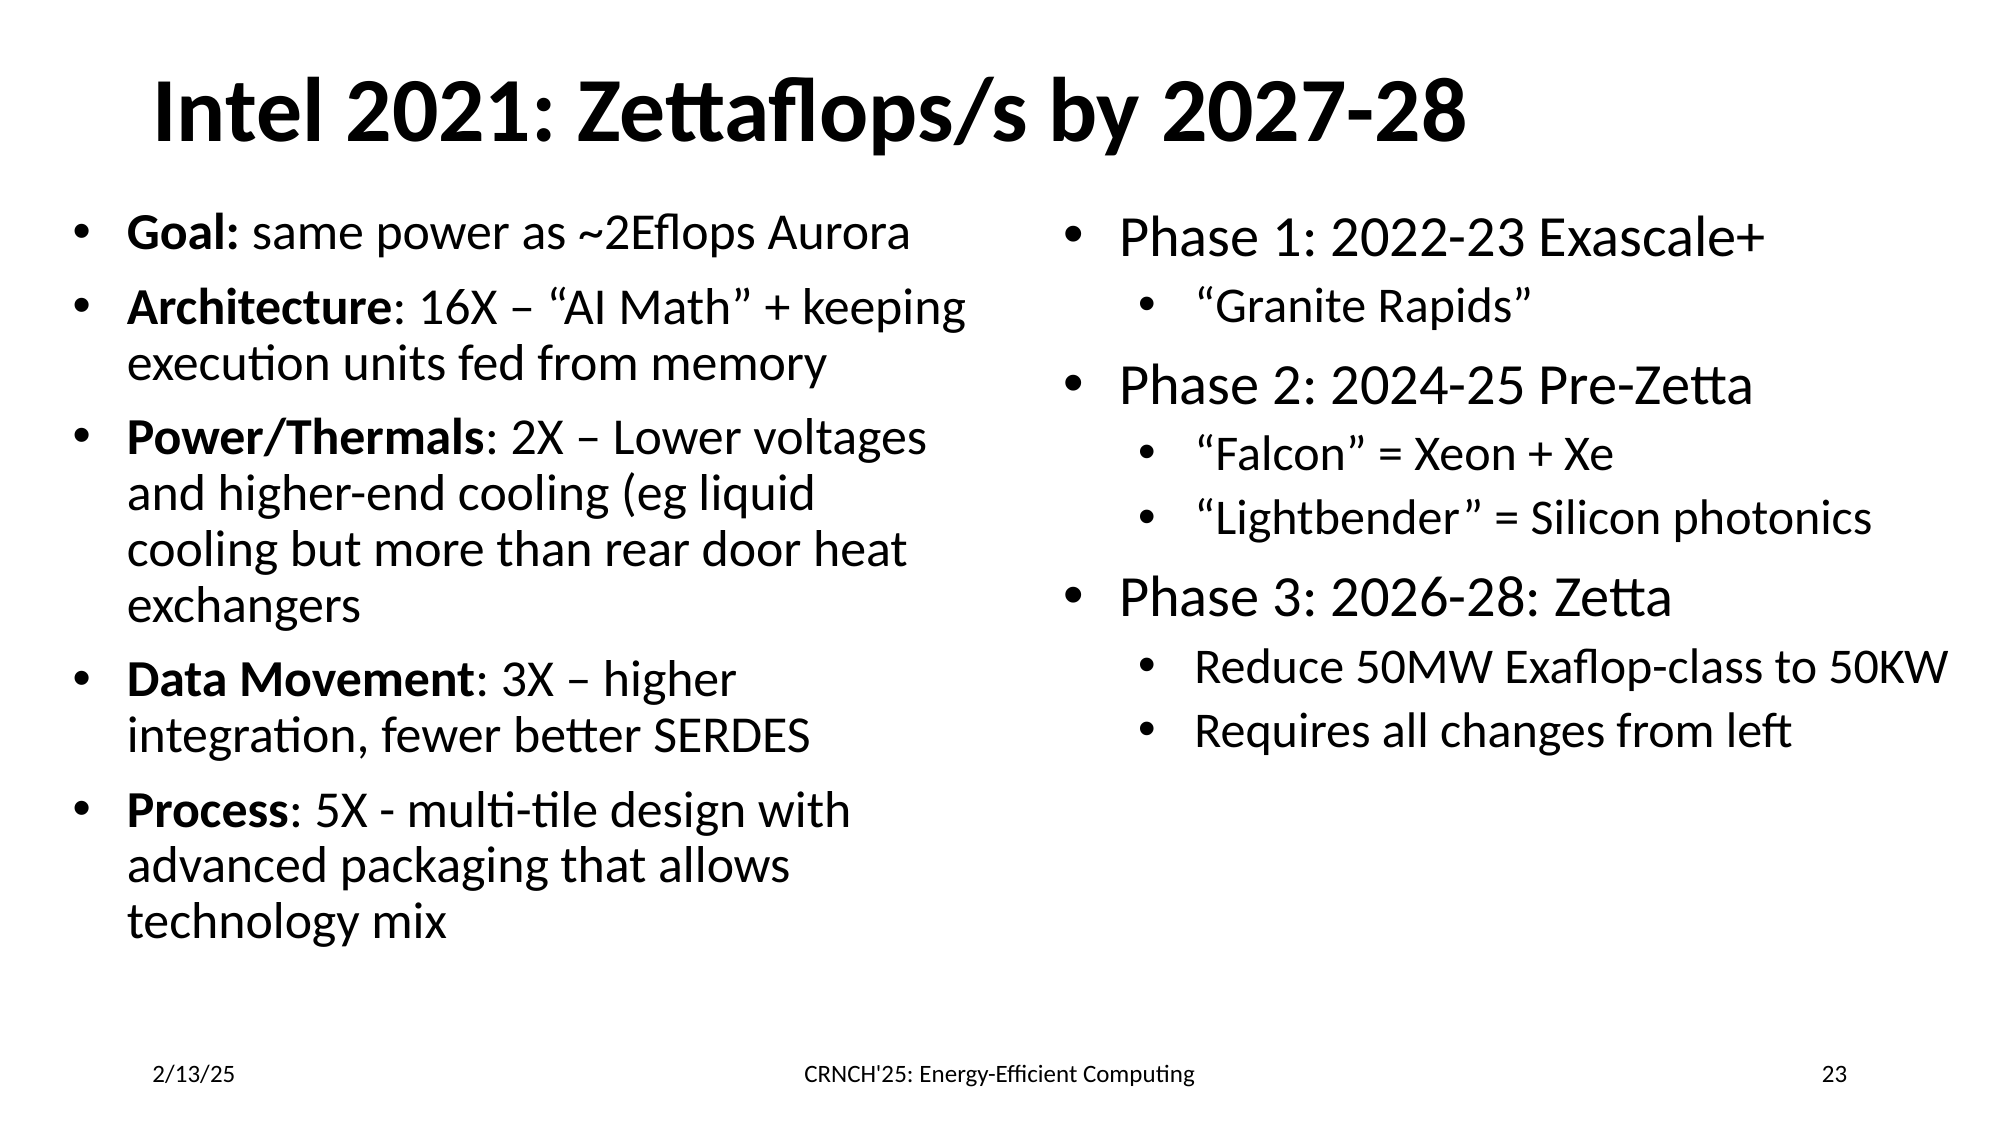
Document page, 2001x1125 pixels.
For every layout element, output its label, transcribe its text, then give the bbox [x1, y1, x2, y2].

title Intel 2021: Zettaflops/s by 2027-28 [137, 3, 1863, 221]
list Goal: same power as ~2Eflops Aurora Architecture: 16X – “AI Math” + keeping execution units fed from memory Power/Thermals: 2X – Lower voltages and higher-end cooling (eg liquid cooling but more than rear door heat exchangers Data Movement: 3X – higher integration, fewer better SERDES Process: 5X - multi-tile design with advanced packaging that allows technology mix [39, 197, 986, 984]
footer CRNCH'25: Energy-Efficient Computing [662, 1042, 1338, 1103]
slide_number 23 [1412, 1042, 1863, 1103]
list Phase 1: 2022-23 Exascale+ “Granite Rapids” Phase 2: 2024-25 Pre-Zetta “Falcon” = Xeon + Xe “Lightbender” = Silicon photonics Phase 3: 2026-28: Zetta Reduce 50MW Exaflop-class to 50KW Requires all changes from left [1029, 198, 1976, 984]
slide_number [137, 1042, 588, 1103]
